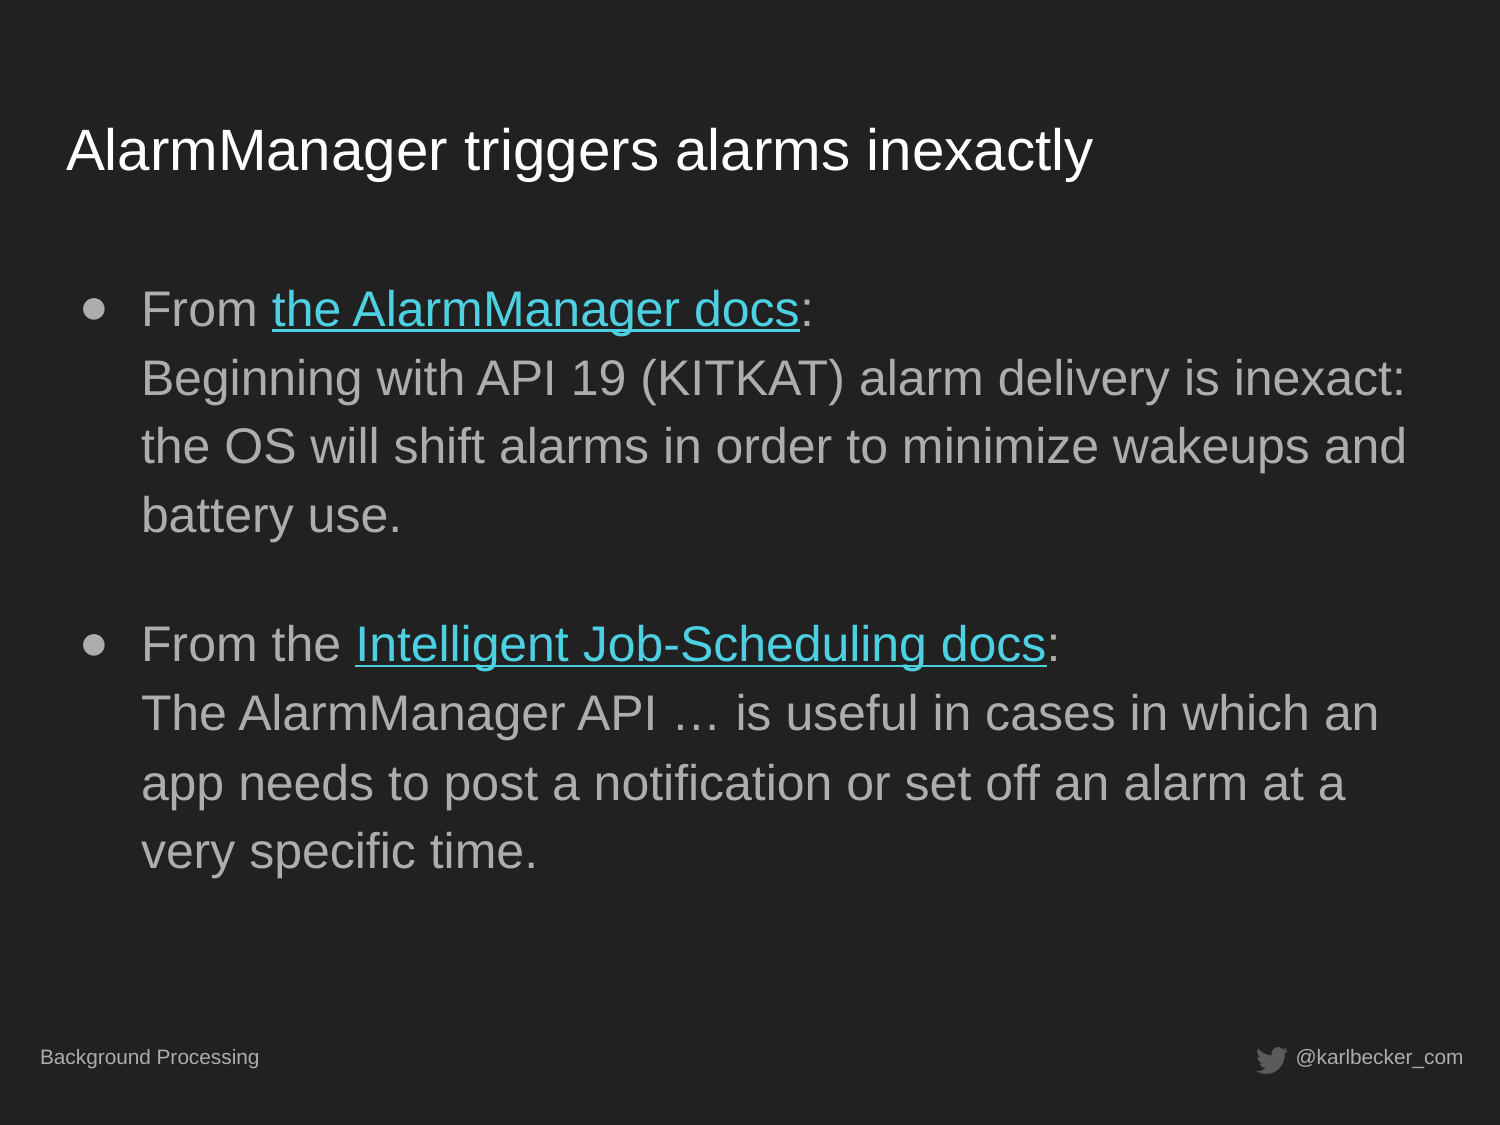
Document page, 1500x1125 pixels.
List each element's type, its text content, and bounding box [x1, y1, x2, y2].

picture [1256, 1044, 1288, 1077]
title AlarmManager triggers alarms inexactly [51, 97, 1449, 223]
list From the AlarmManager docs: Beginning with API 19 (KITKAT) alarm delivery is inexact: the OS will shift alarms in order to minimize wakeups and battery use. From the Intelligent Job-Scheduling docs: The AlarmManager API … is useful in cases in which an app needs to post a notification or set off an alarm at a very specific time. [51, 252, 1449, 1000]
